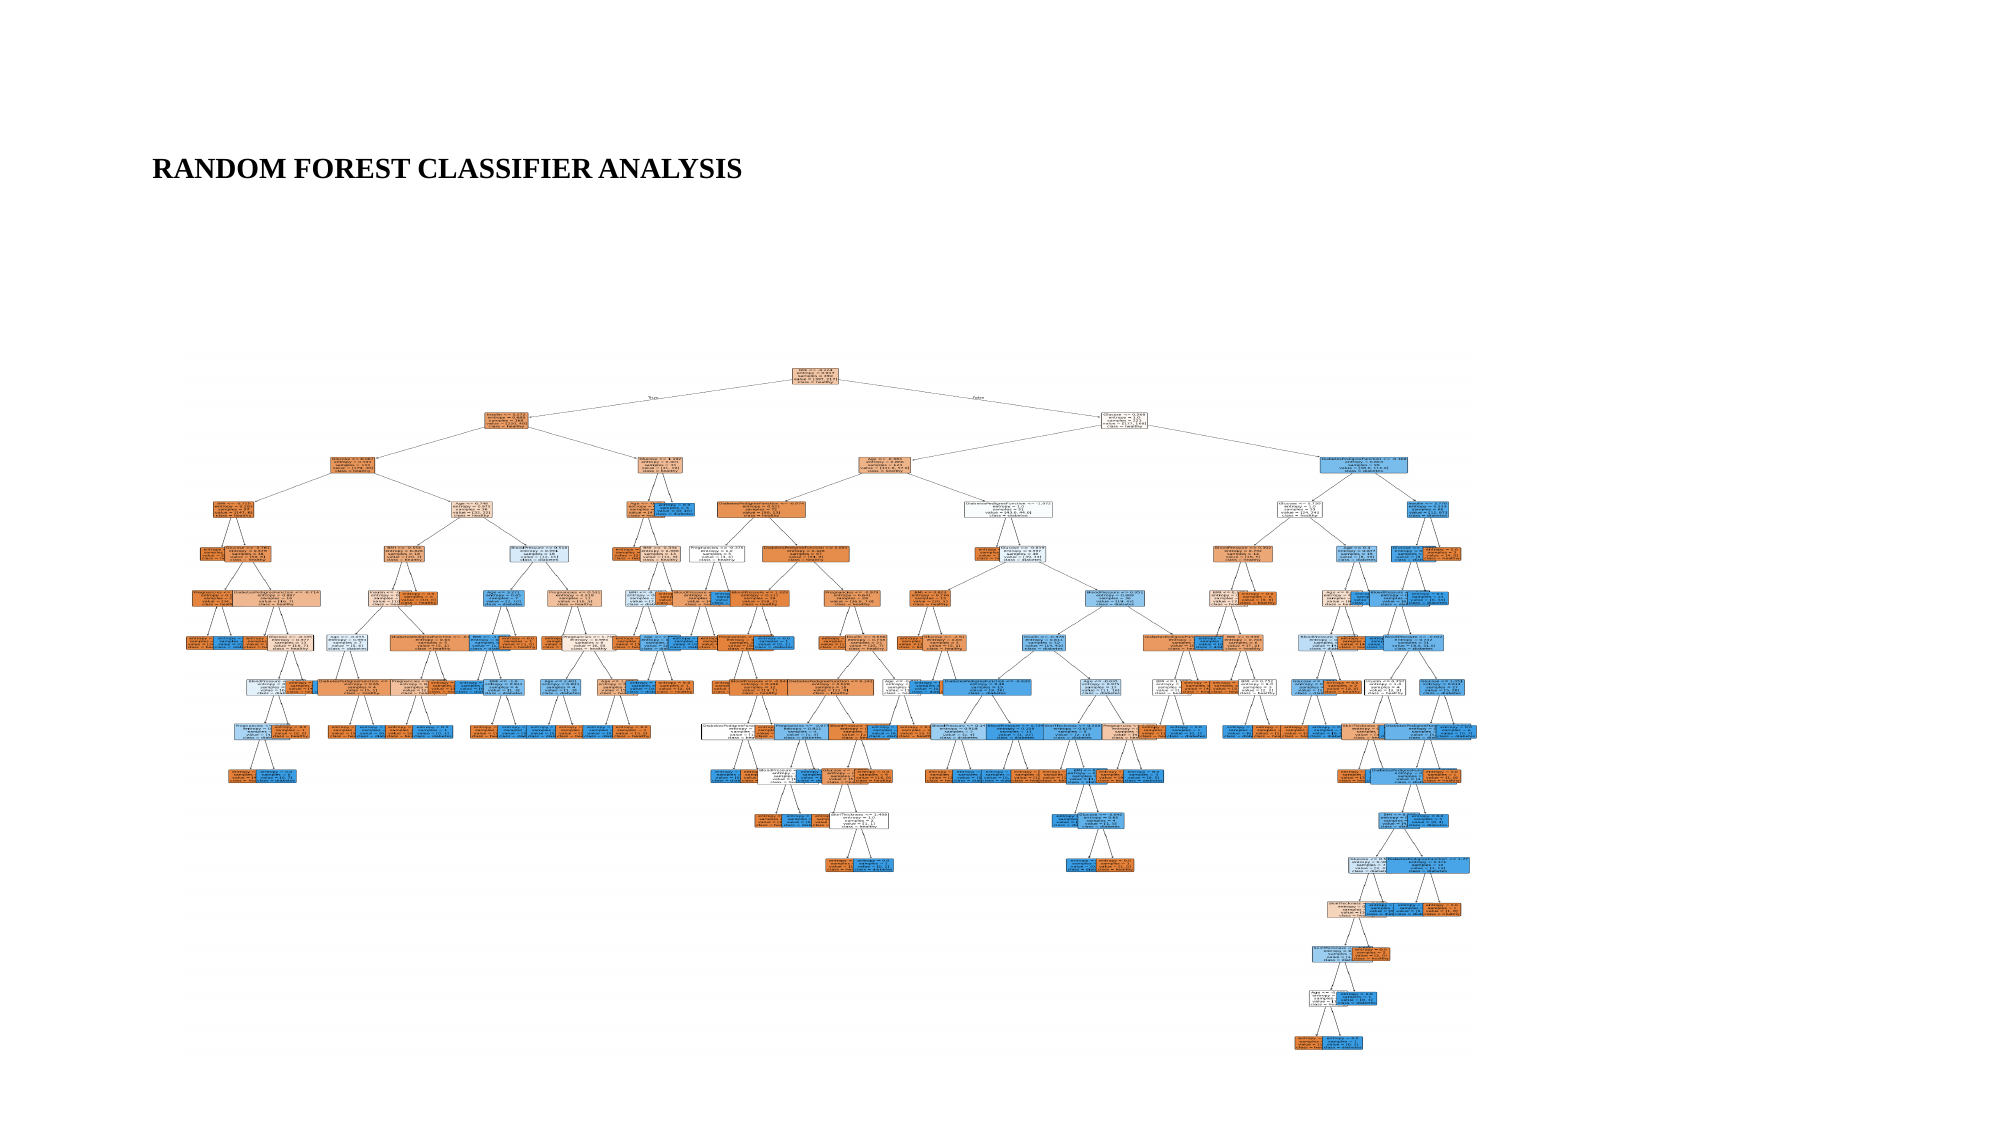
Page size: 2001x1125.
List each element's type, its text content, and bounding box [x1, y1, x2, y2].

title RANDOM FOREST CLASSIFIER ANALYSIS [137, 59, 1863, 278]
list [184, 352, 1478, 1067]
